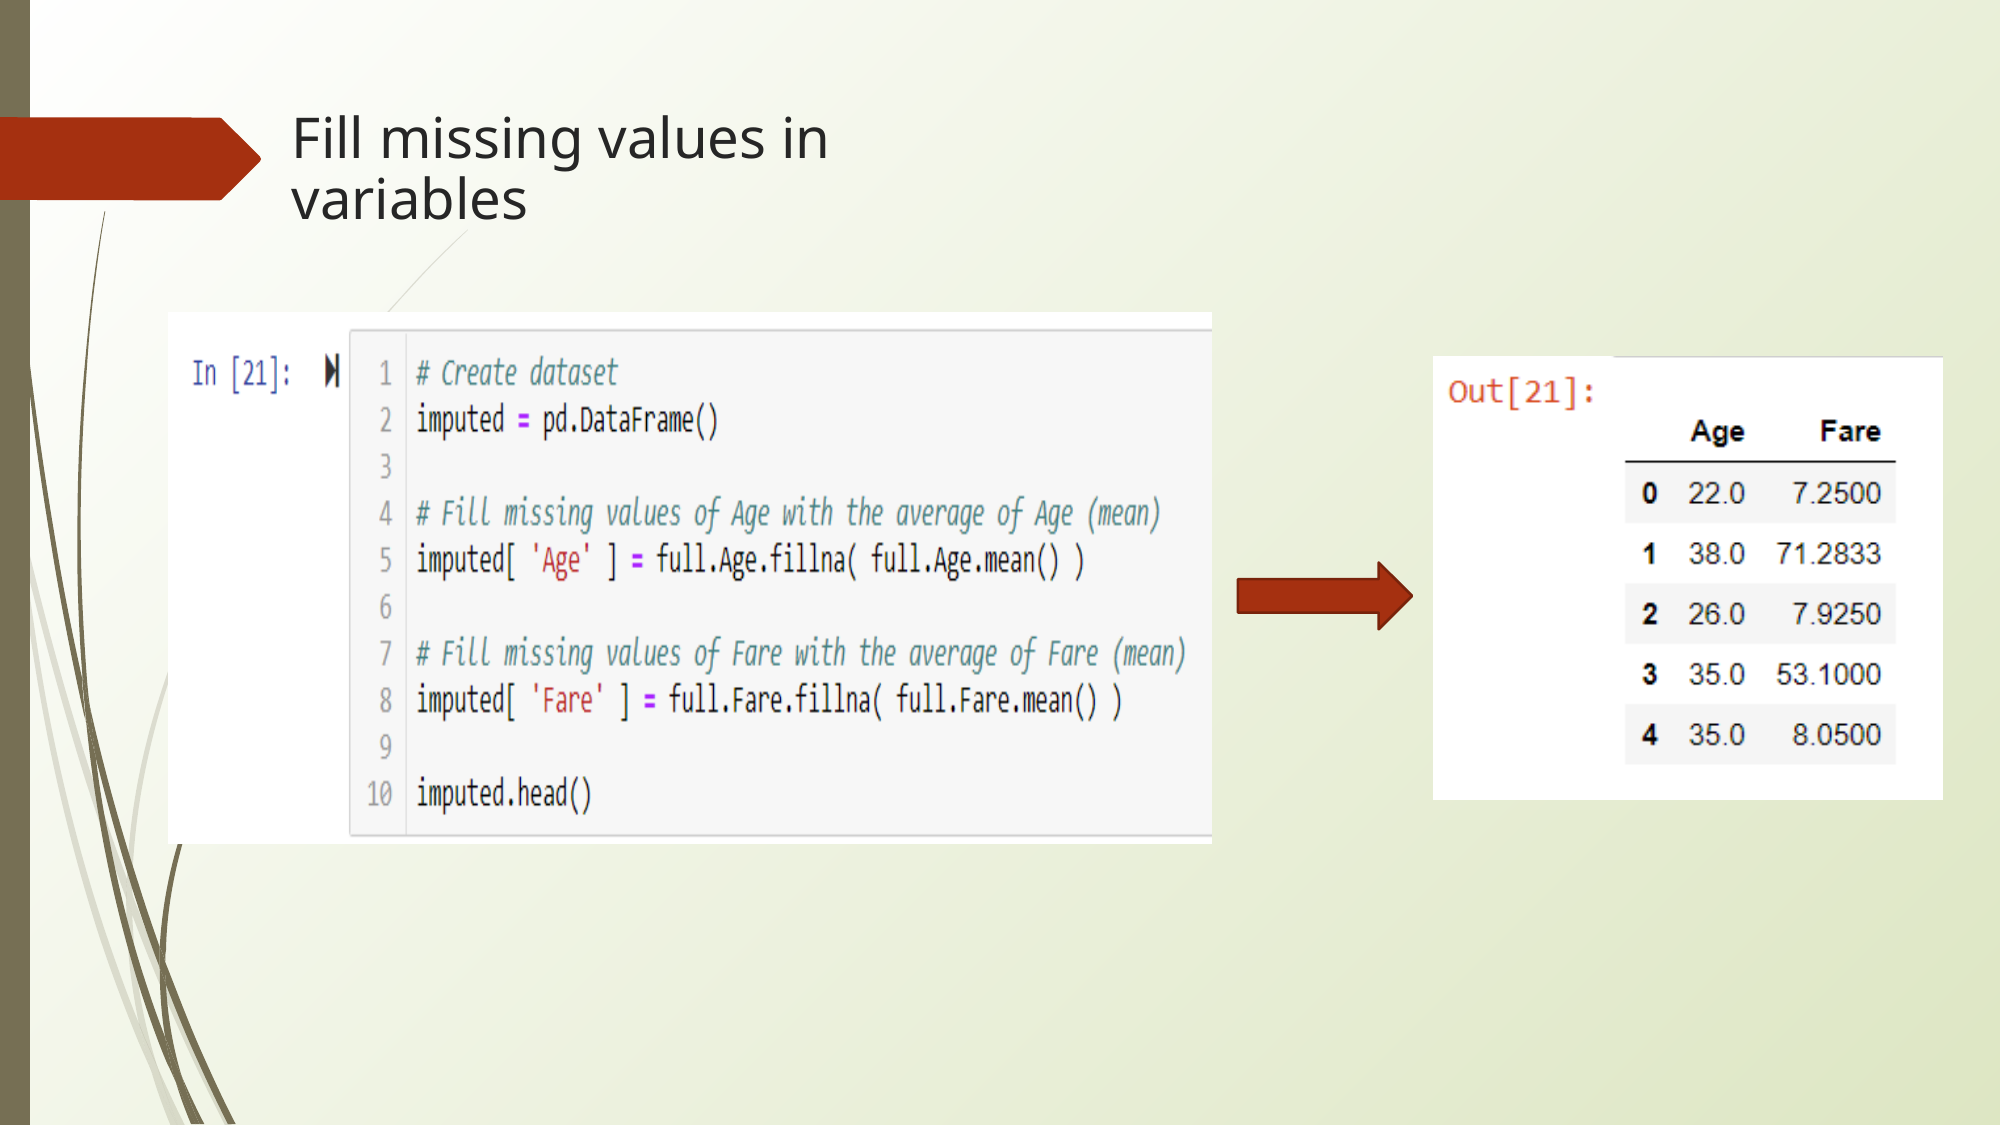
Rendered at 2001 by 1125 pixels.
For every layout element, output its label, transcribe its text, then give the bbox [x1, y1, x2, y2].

title Fill missing values in variables [276, 102, 956, 310]
picture [168, 312, 1213, 844]
picture [1433, 356, 1943, 800]
text_box [1237, 562, 1413, 630]
